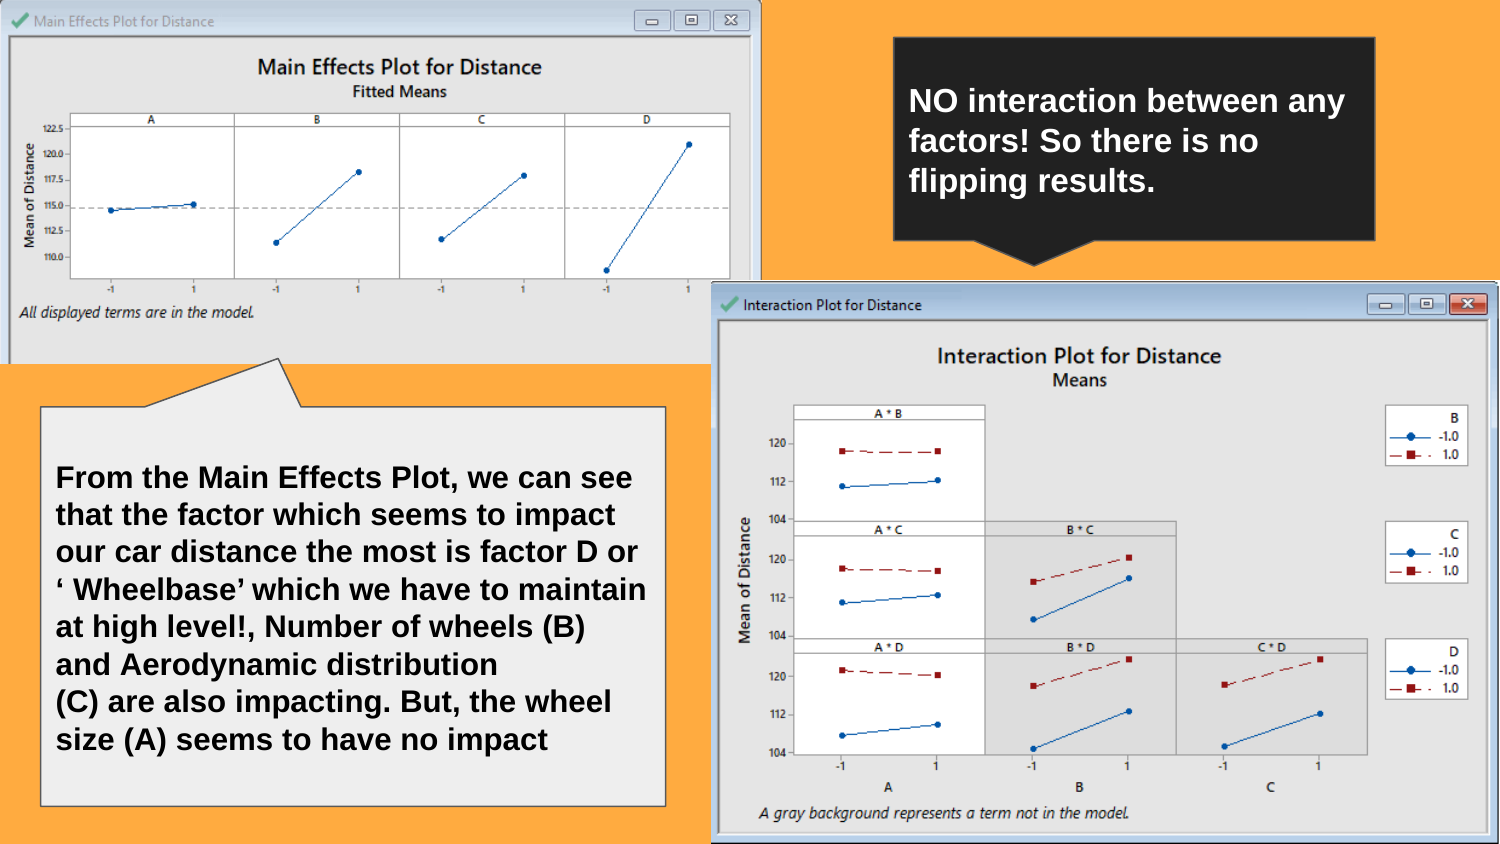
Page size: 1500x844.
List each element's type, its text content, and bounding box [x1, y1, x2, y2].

text_box [540, 372, 706, 807]
text_box [766, 37, 1460, 278]
text_box NO interaction between any factors! So there is no flipping results. [893, 37, 1375, 266]
picture [0, 0, 1500, 844]
text_box From the Main Effects Plot, we can see that the factor which seems to impact our car distance the most is factor D or ‘ Wheelbase’ which we have to maintain at high level!, Number of wheels (B) and Aerodynamic distribution (C) are also impacting. But, the wheel size (A) seems to have no impact [40, 372, 666, 807]
